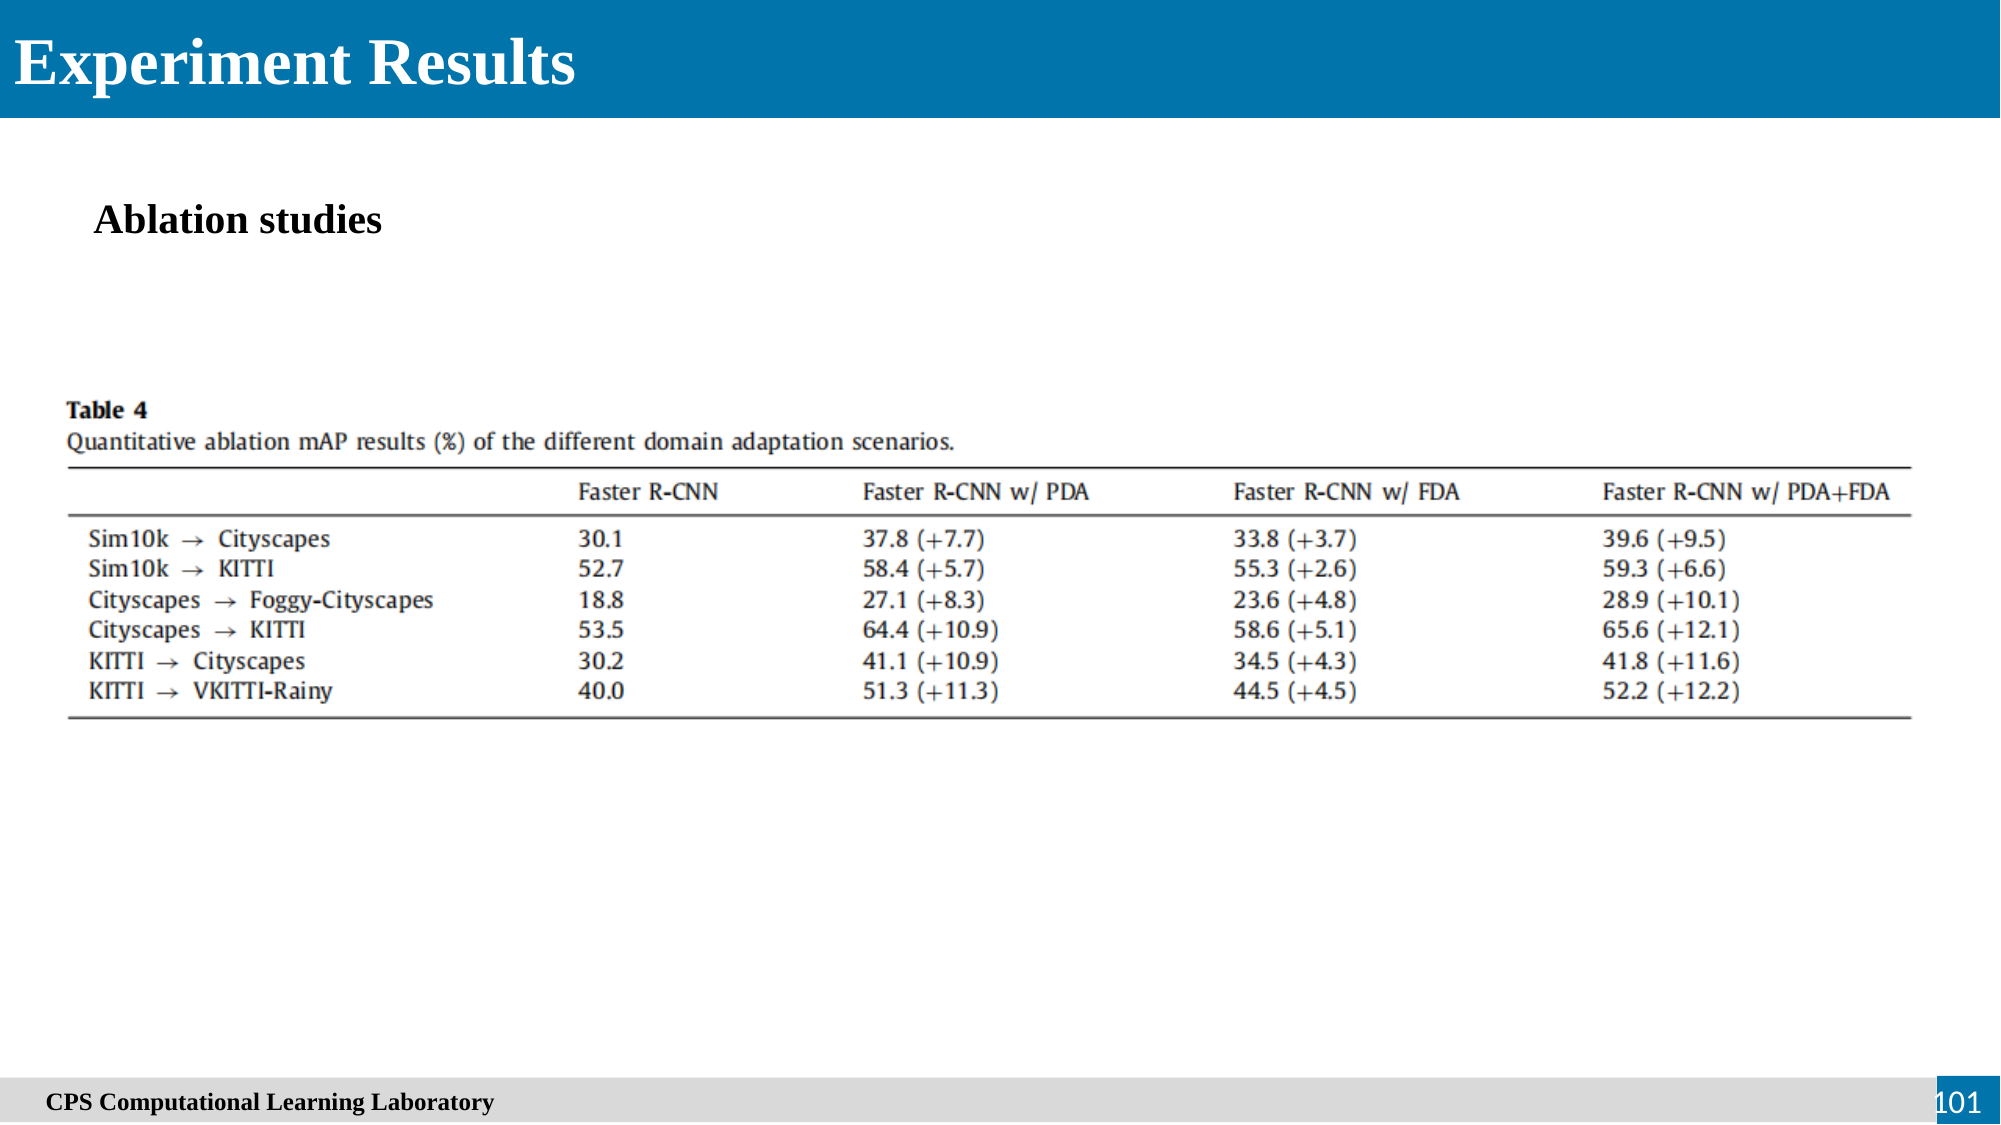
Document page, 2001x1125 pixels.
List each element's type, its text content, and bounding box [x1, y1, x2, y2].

text_box Experiment Results [0, 10, 806, 106]
text_box [0, 0, 2000, 119]
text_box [0, 1074, 2000, 1125]
picture [53, 381, 1947, 744]
text_box Ablation studies [78, 184, 1084, 250]
text_box 101 [1903, 1070, 1997, 1074]
